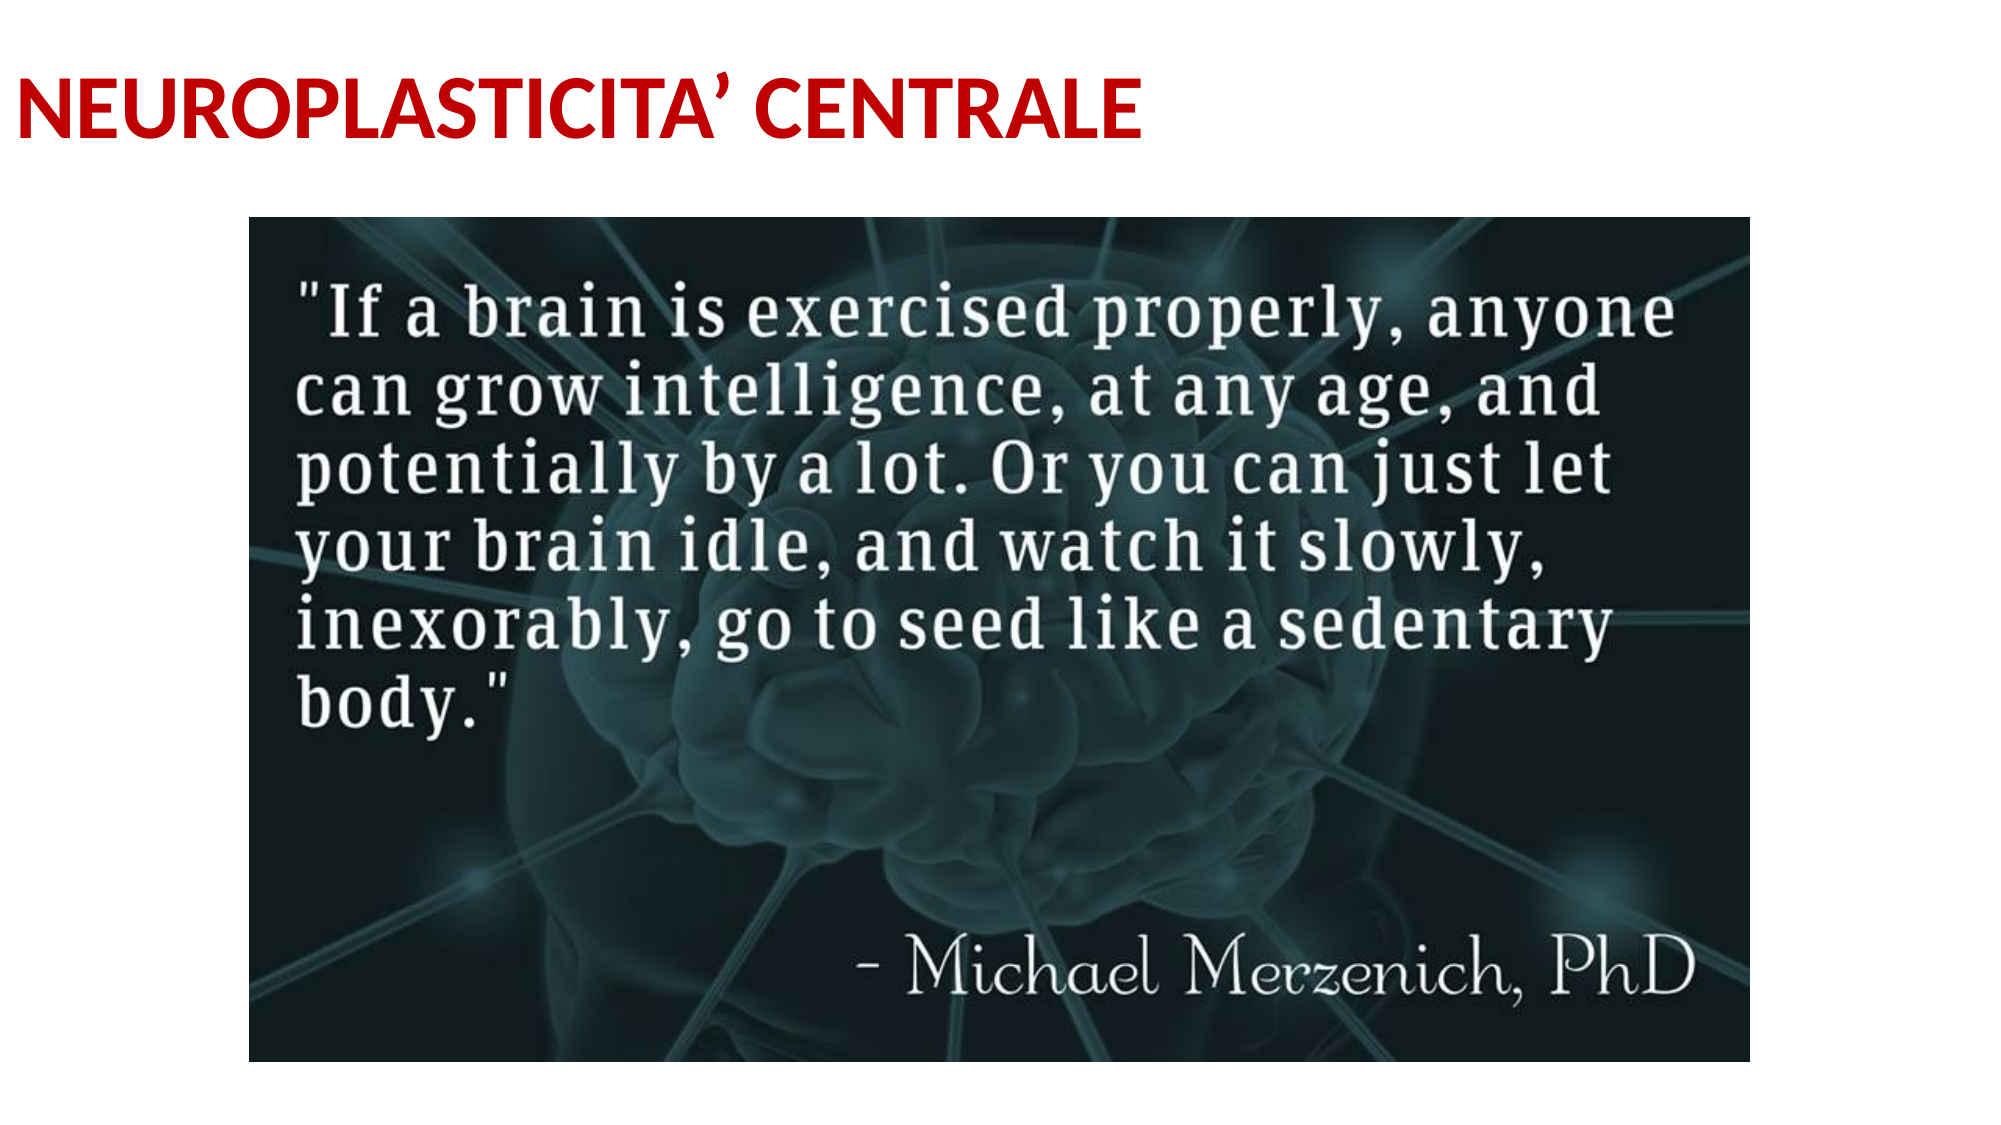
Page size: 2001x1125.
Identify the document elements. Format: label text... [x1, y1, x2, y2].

title NEUROPLASTICITA’ CENTRALE [0, 0, 1725, 218]
picture [249, 217, 1751, 1062]
